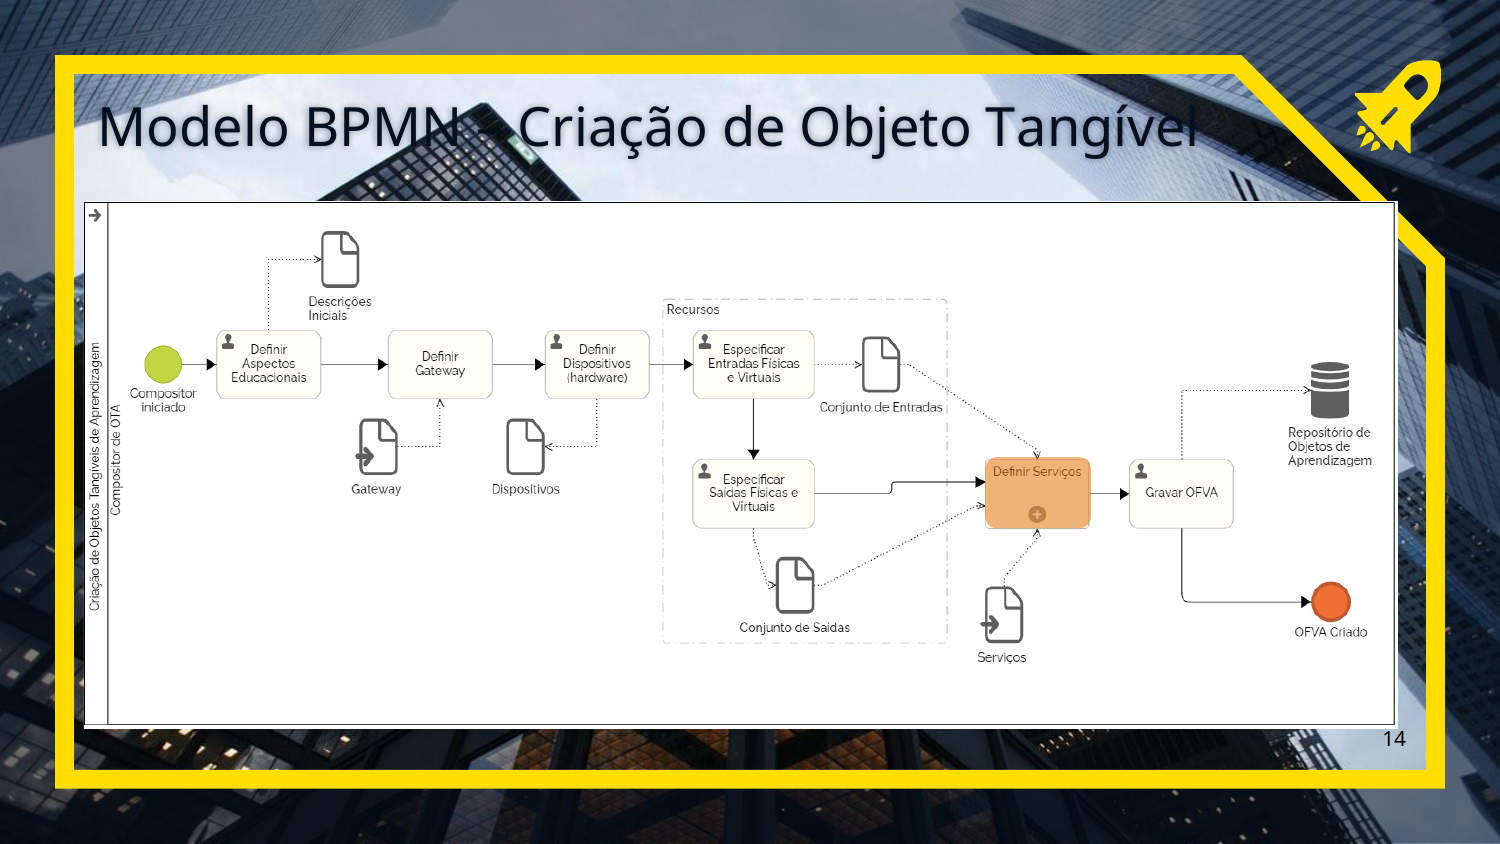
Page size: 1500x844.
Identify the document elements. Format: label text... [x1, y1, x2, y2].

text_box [1354, 60, 1442, 154]
title Modelo BPMN – Criação de Objeto Tangível [97, 92, 1352, 173]
slide_number 14 [1366, 711, 1406, 755]
picture [0, 0, 1500, 844]
